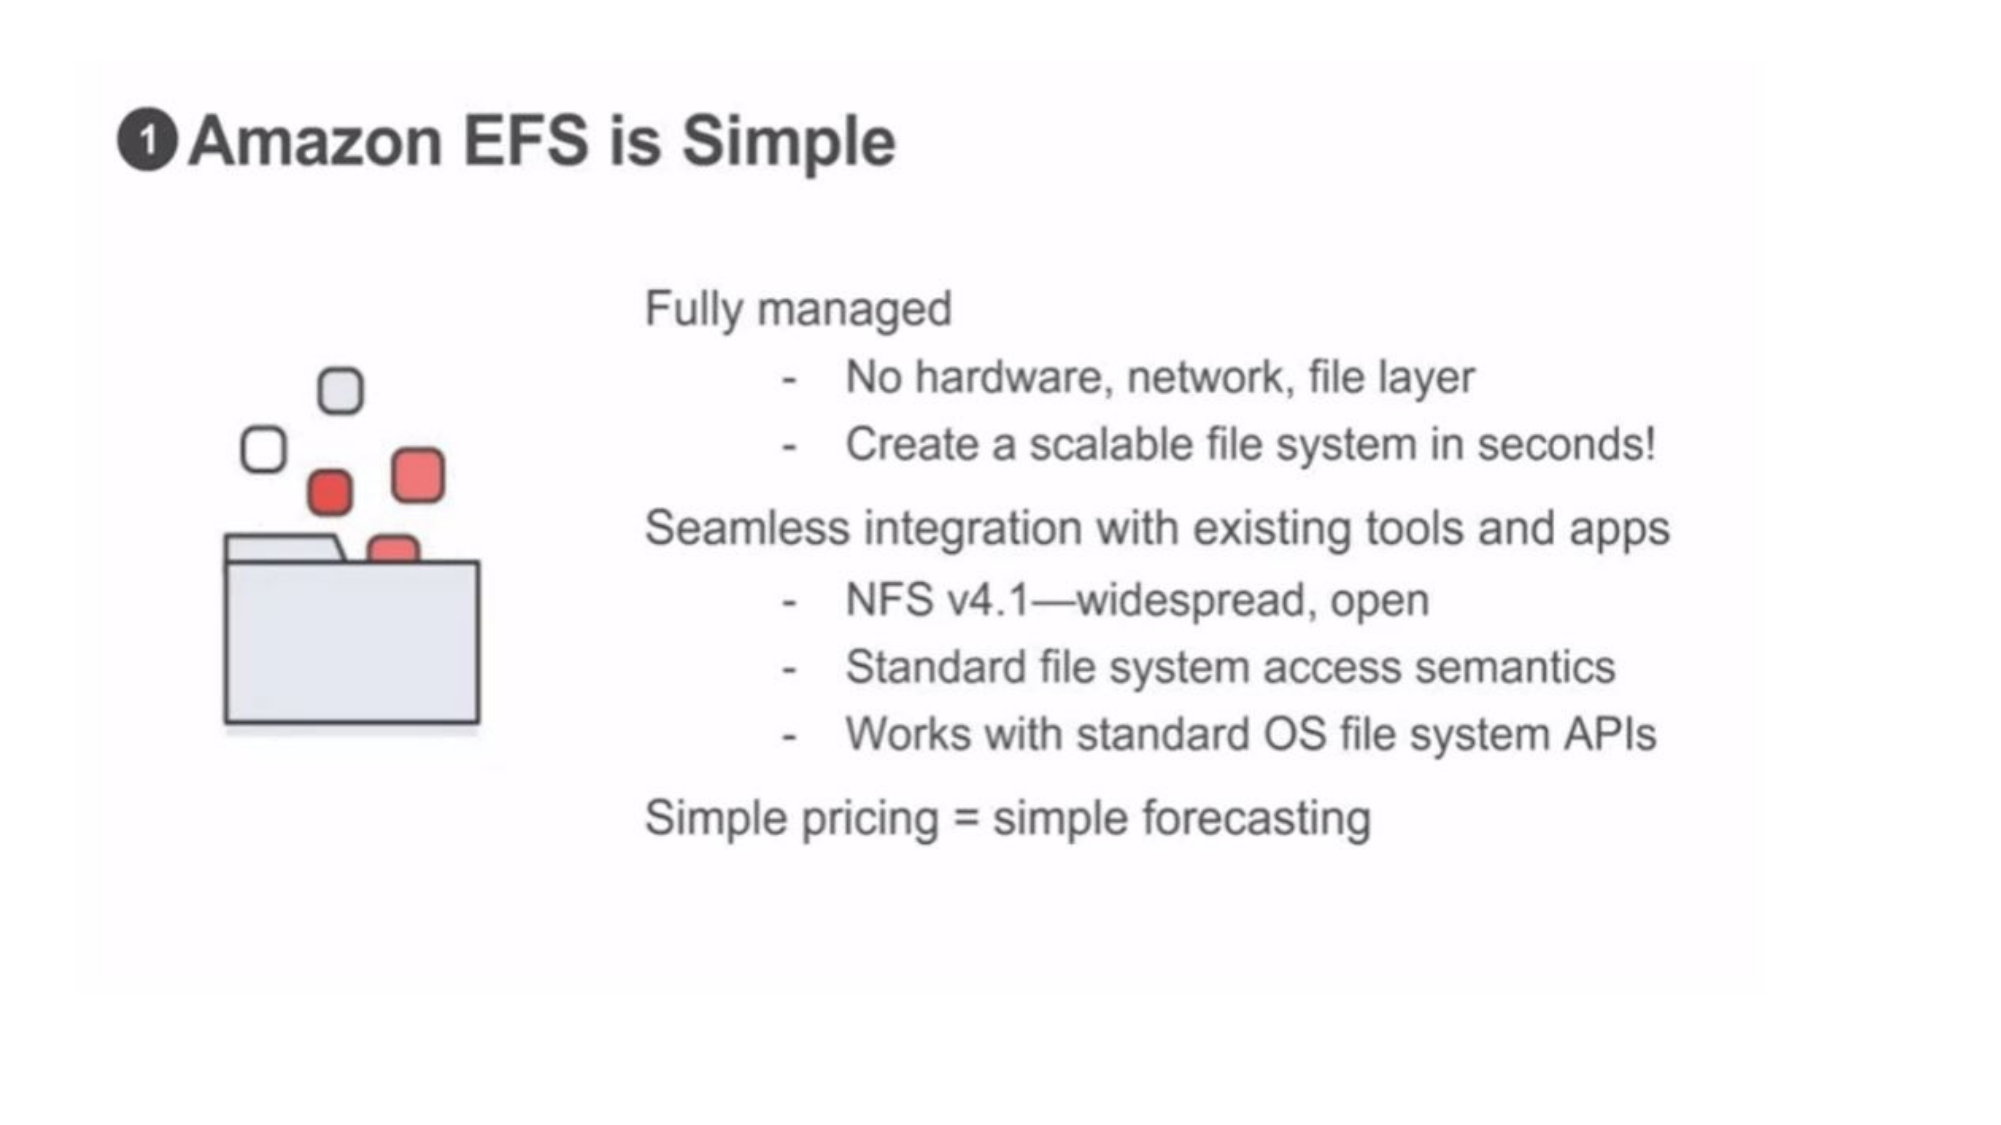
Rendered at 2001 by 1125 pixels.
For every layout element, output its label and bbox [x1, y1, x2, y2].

list [75, 61, 1767, 994]
